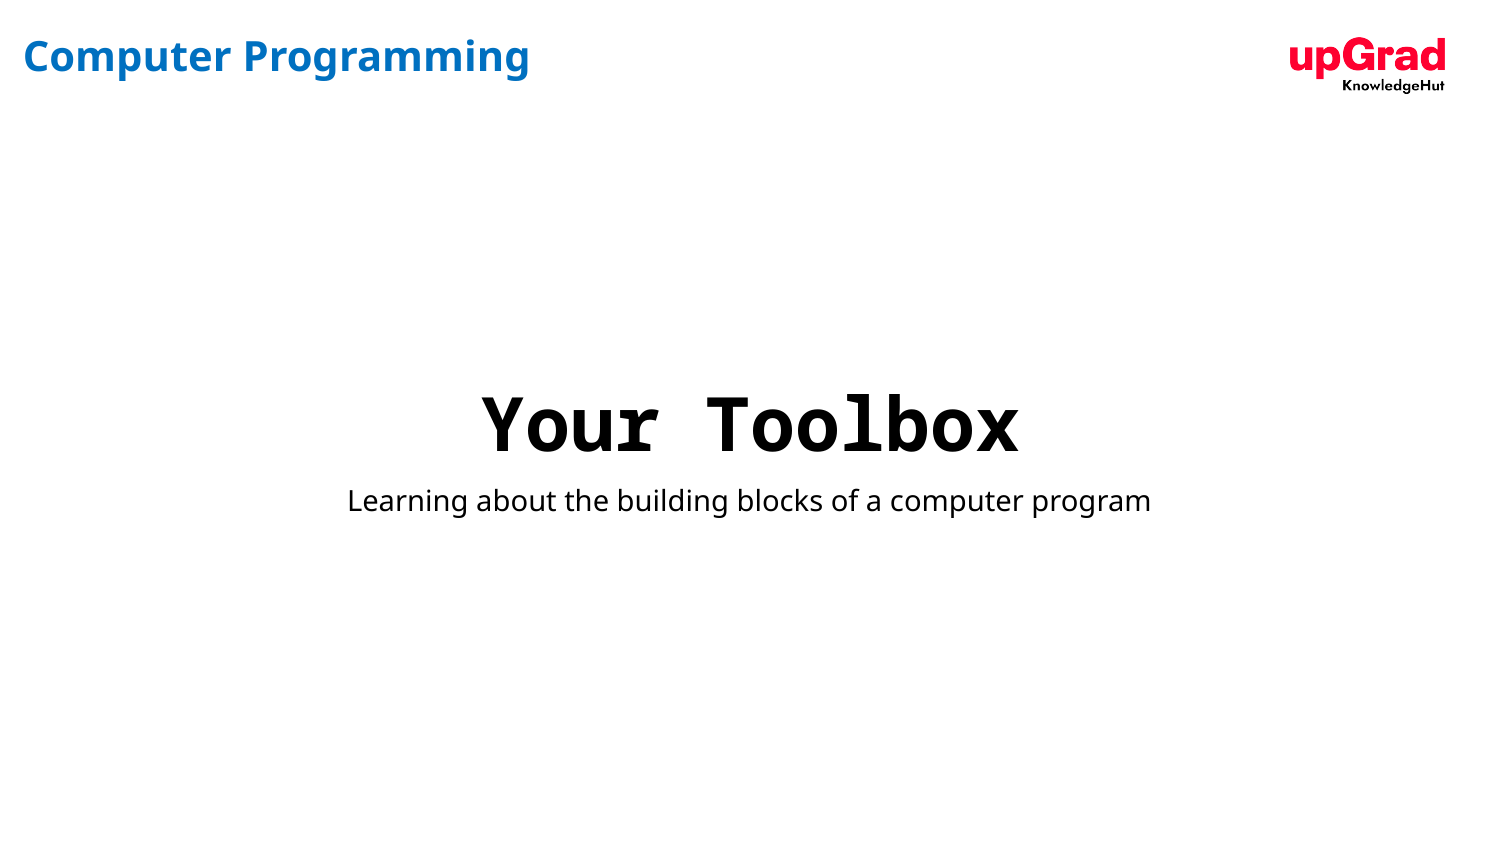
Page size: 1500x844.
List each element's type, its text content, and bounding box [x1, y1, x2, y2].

text_box Learning about the building blocks of a computer program [332, 474, 1168, 525]
picture [1290, 37, 1449, 96]
text_box Your Toolbox [465, 368, 1035, 474]
title Computer Programming [7, 14, 1313, 91]
